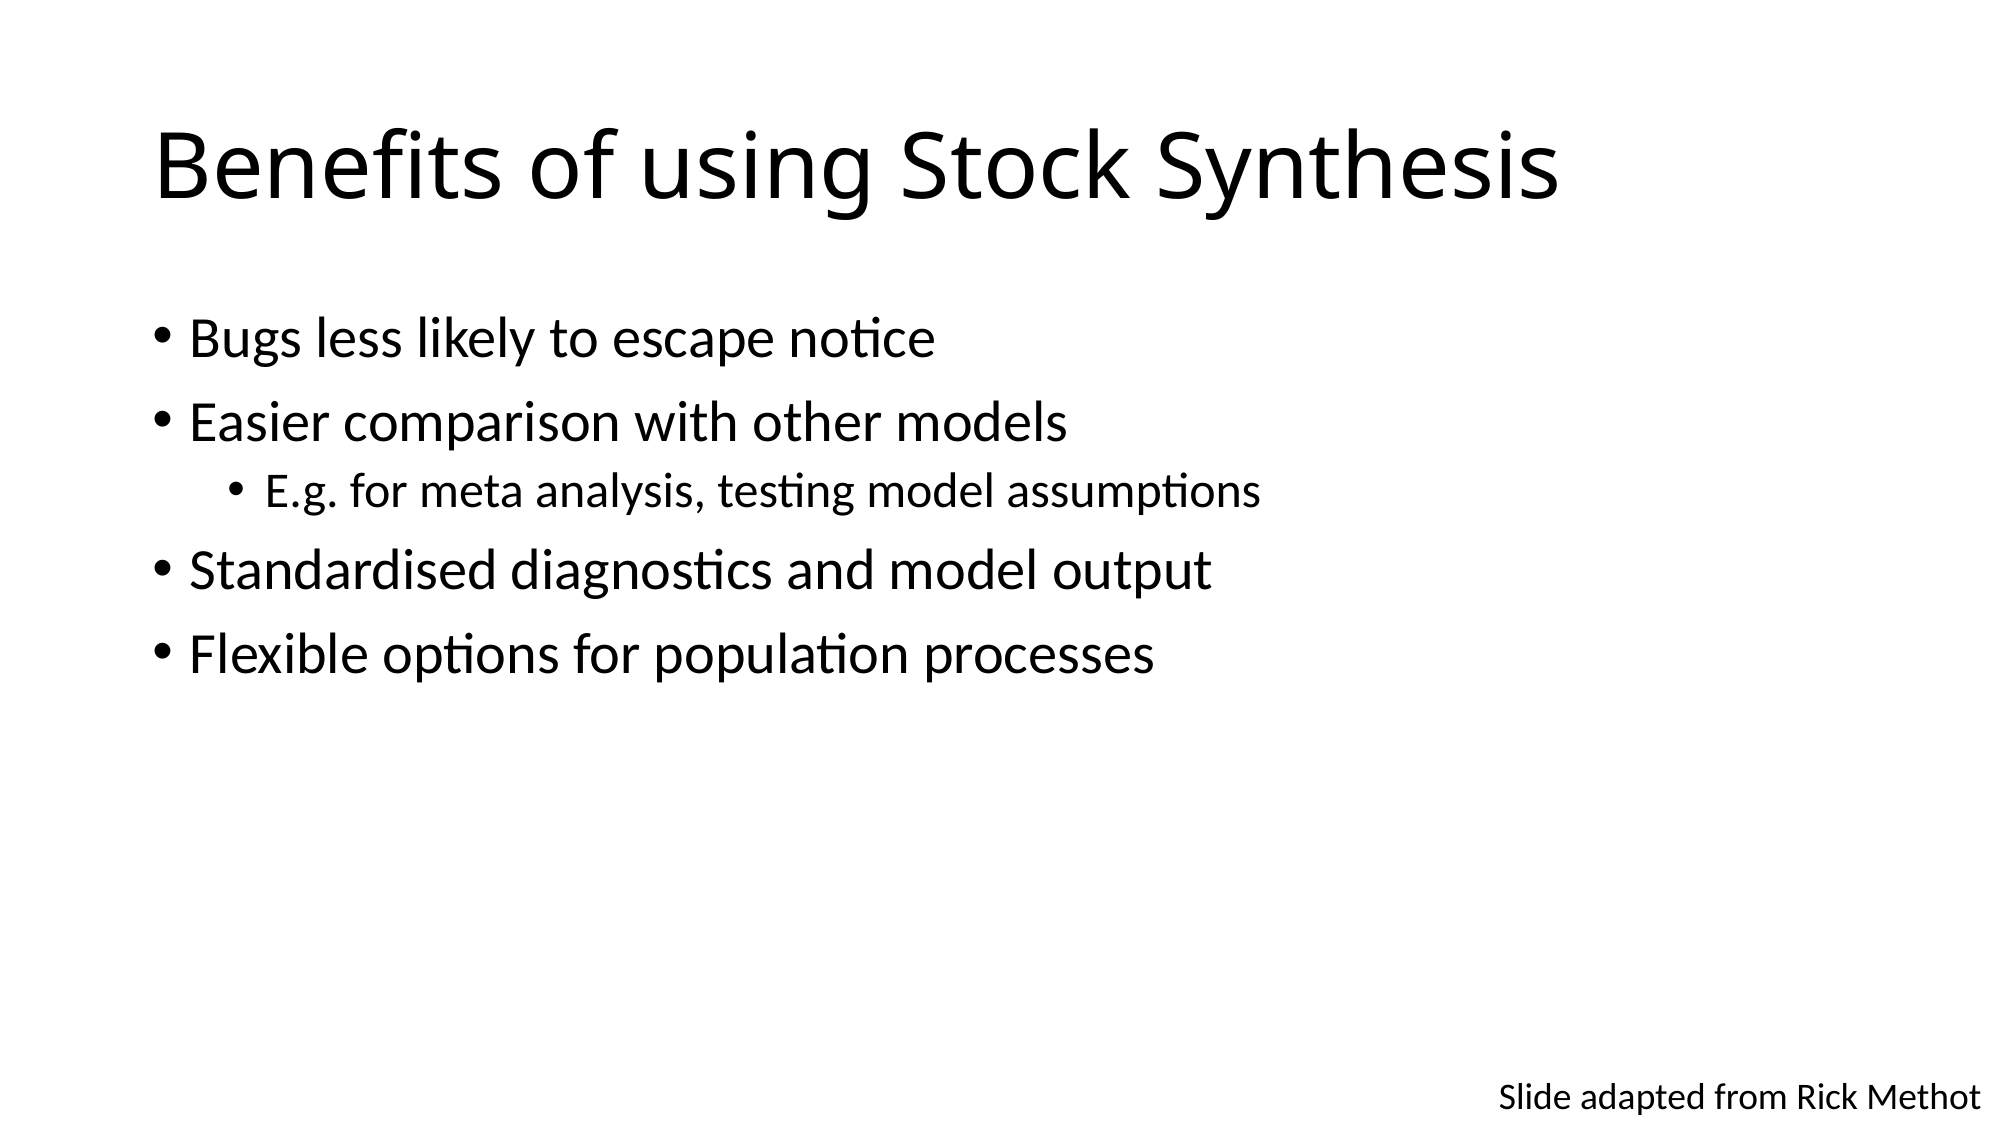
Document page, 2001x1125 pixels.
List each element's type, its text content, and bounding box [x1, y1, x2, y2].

text_box Slide adapted from Rick Methot [1484, 1064, 1997, 1125]
title Benefits of using Stock Synthesis [137, 59, 1863, 278]
list Bugs less likely to escape notice Easier comparison with other models E.g. for meta analysis, testing model assumptions Standardised diagnostics and model output Flexible options for population processes [137, 299, 1863, 1014]
